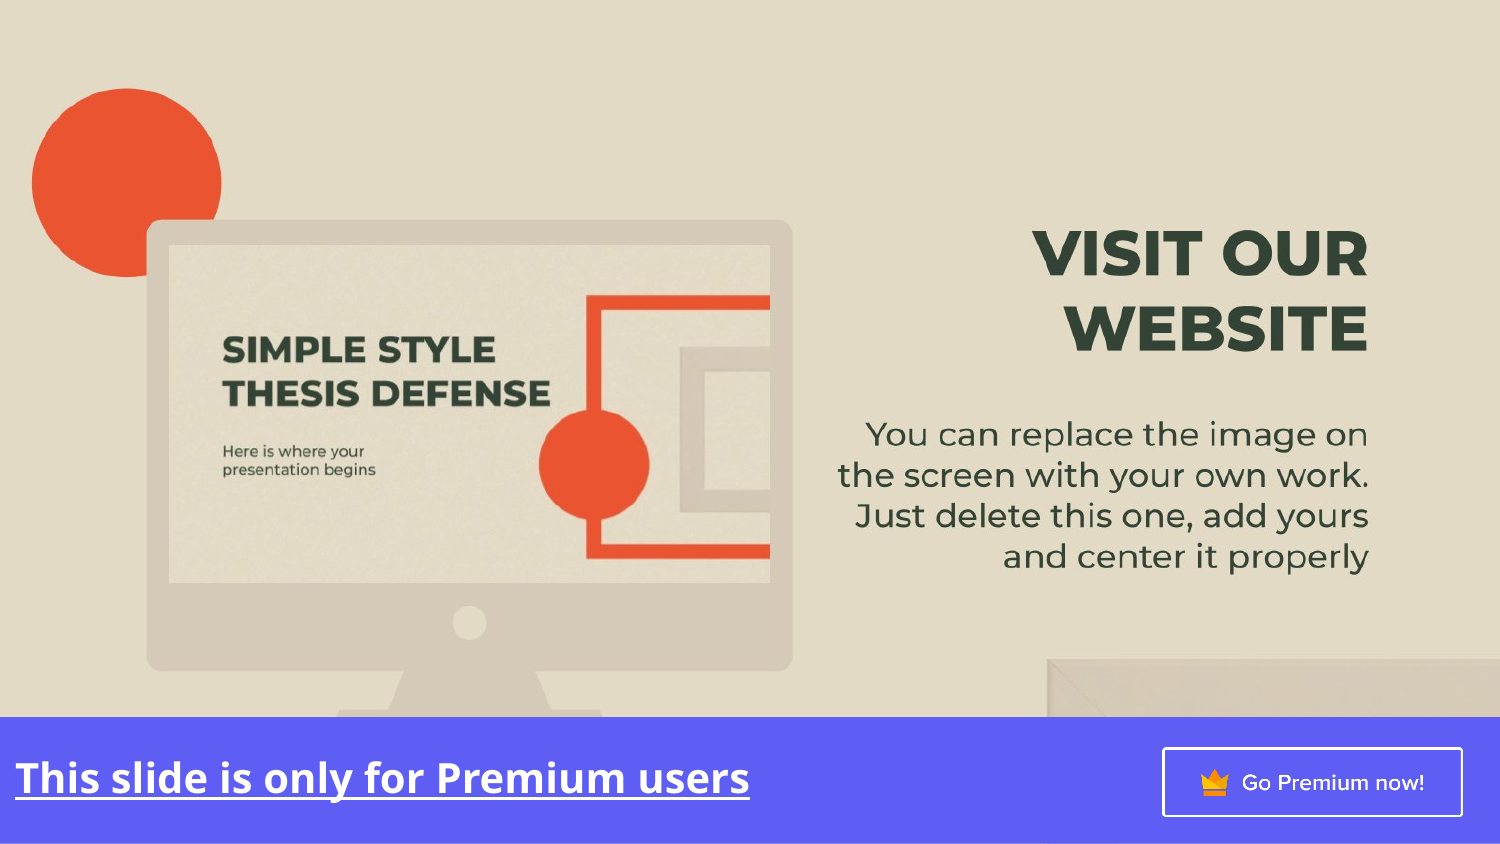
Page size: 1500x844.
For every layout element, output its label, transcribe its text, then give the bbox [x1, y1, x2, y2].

picture [1162, 747, 1463, 817]
picture [0, 0, 1500, 717]
text_box This slide is only for Premium users [0, 717, 1500, 844]
